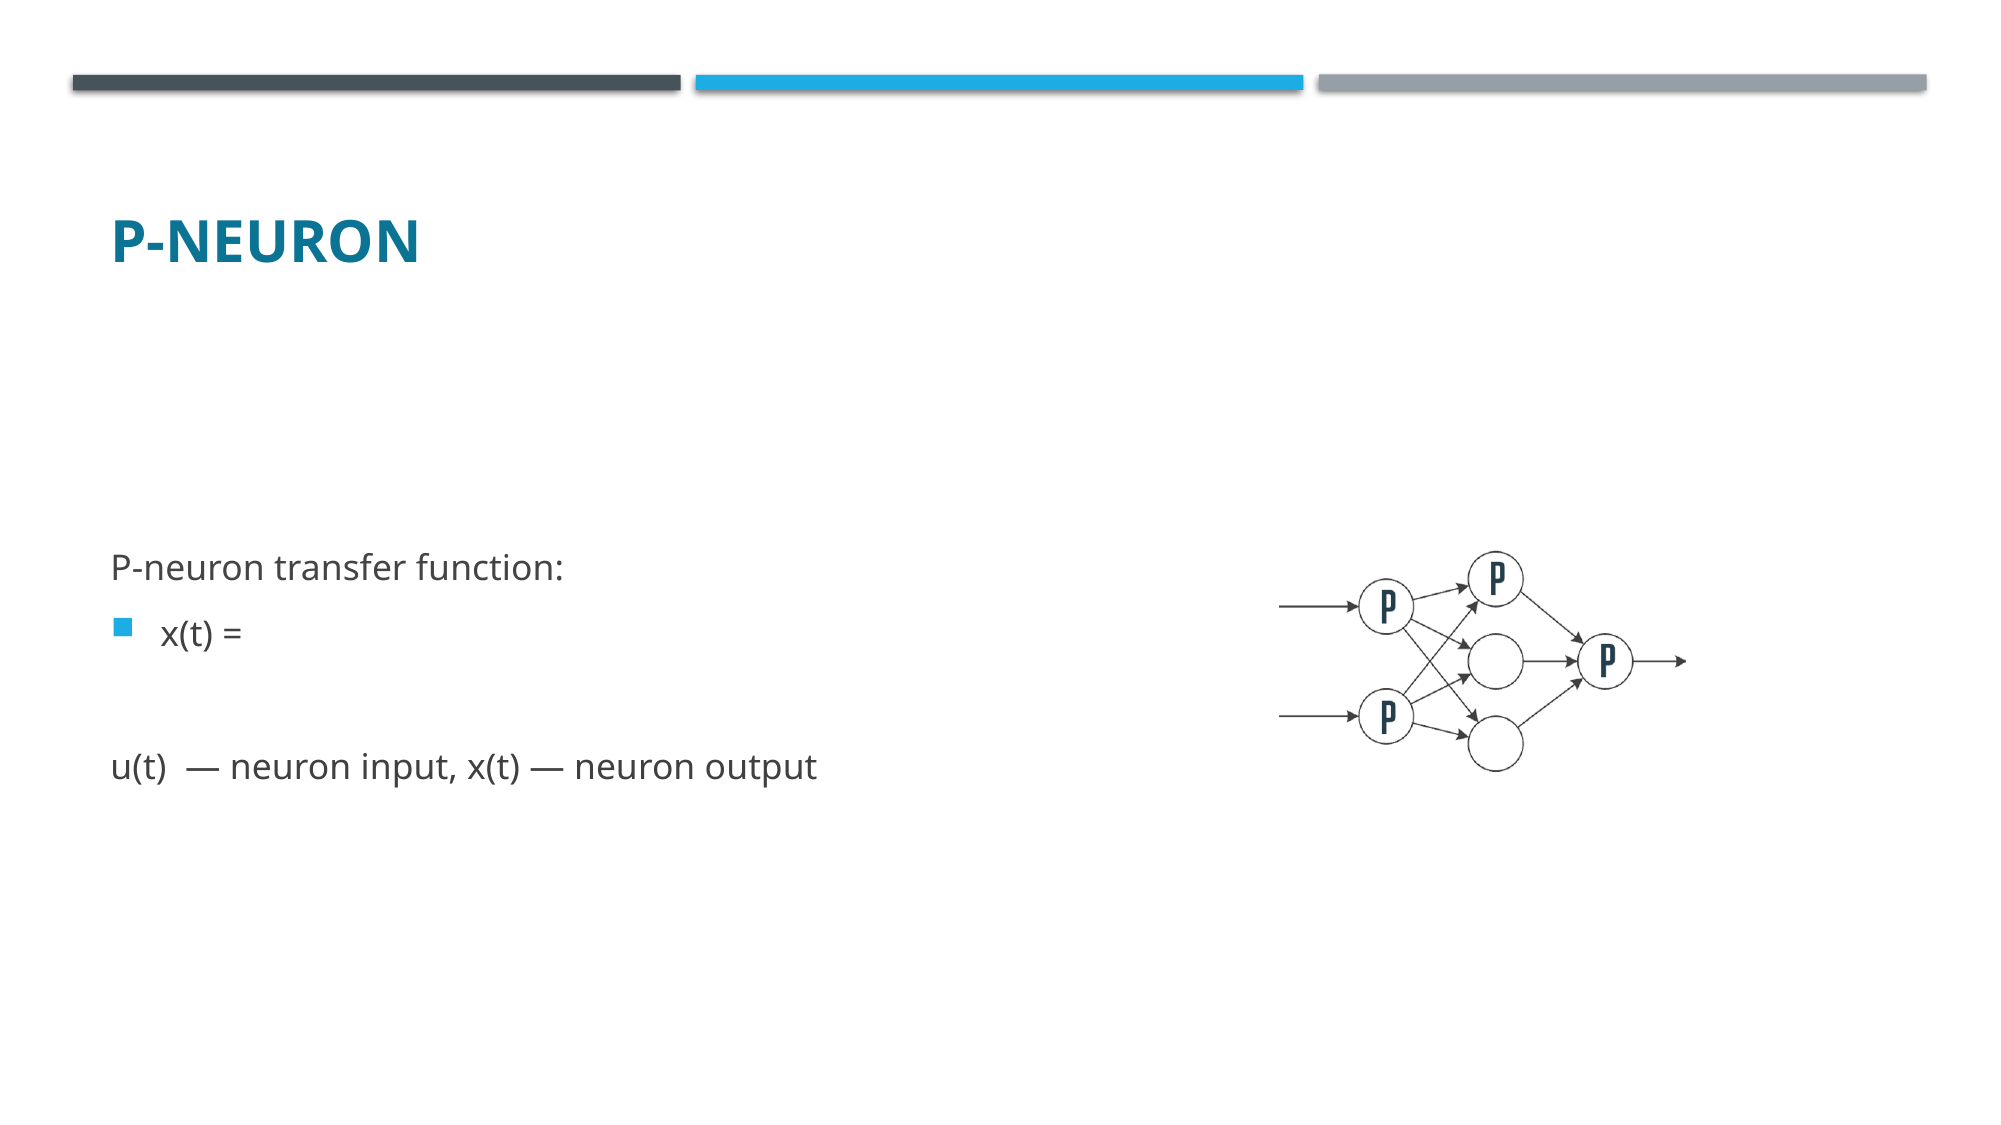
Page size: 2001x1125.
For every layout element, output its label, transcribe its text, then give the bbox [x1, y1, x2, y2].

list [1178, 550, 1780, 777]
title P-neuron [95, 119, 1905, 282]
